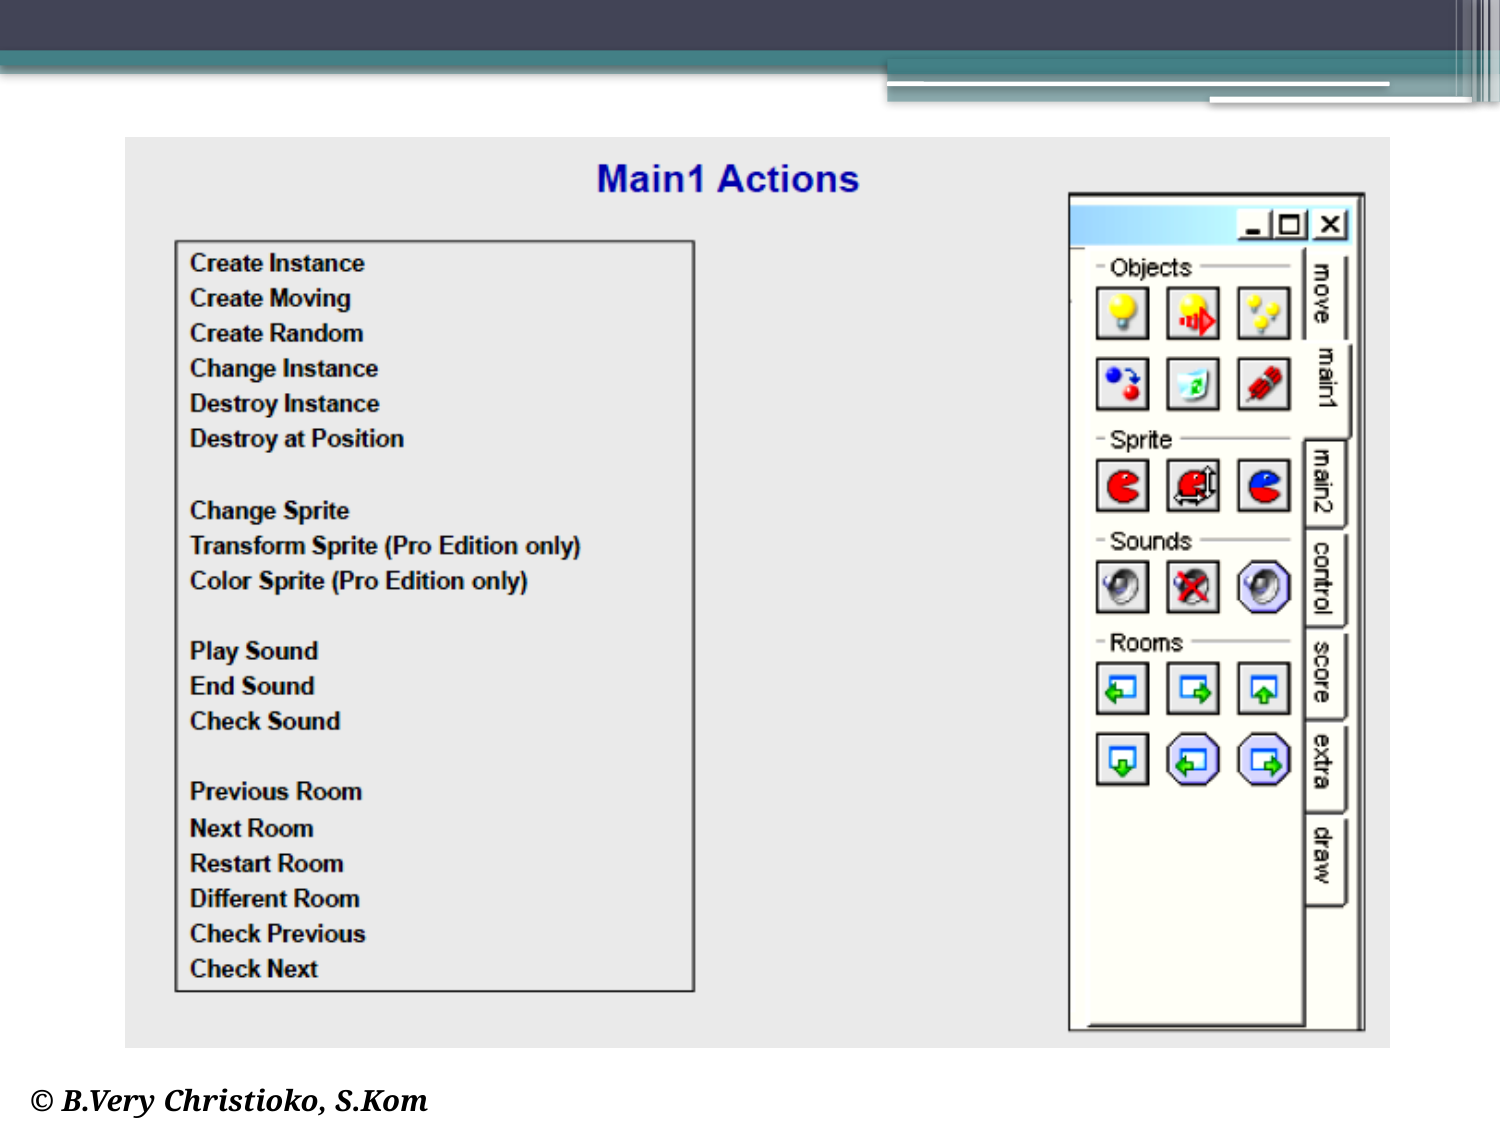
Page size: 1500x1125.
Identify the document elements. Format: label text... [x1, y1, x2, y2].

text_box © B.Very Christioko, S.Kom [15, 1074, 444, 1125]
picture [124, 137, 1390, 1048]
